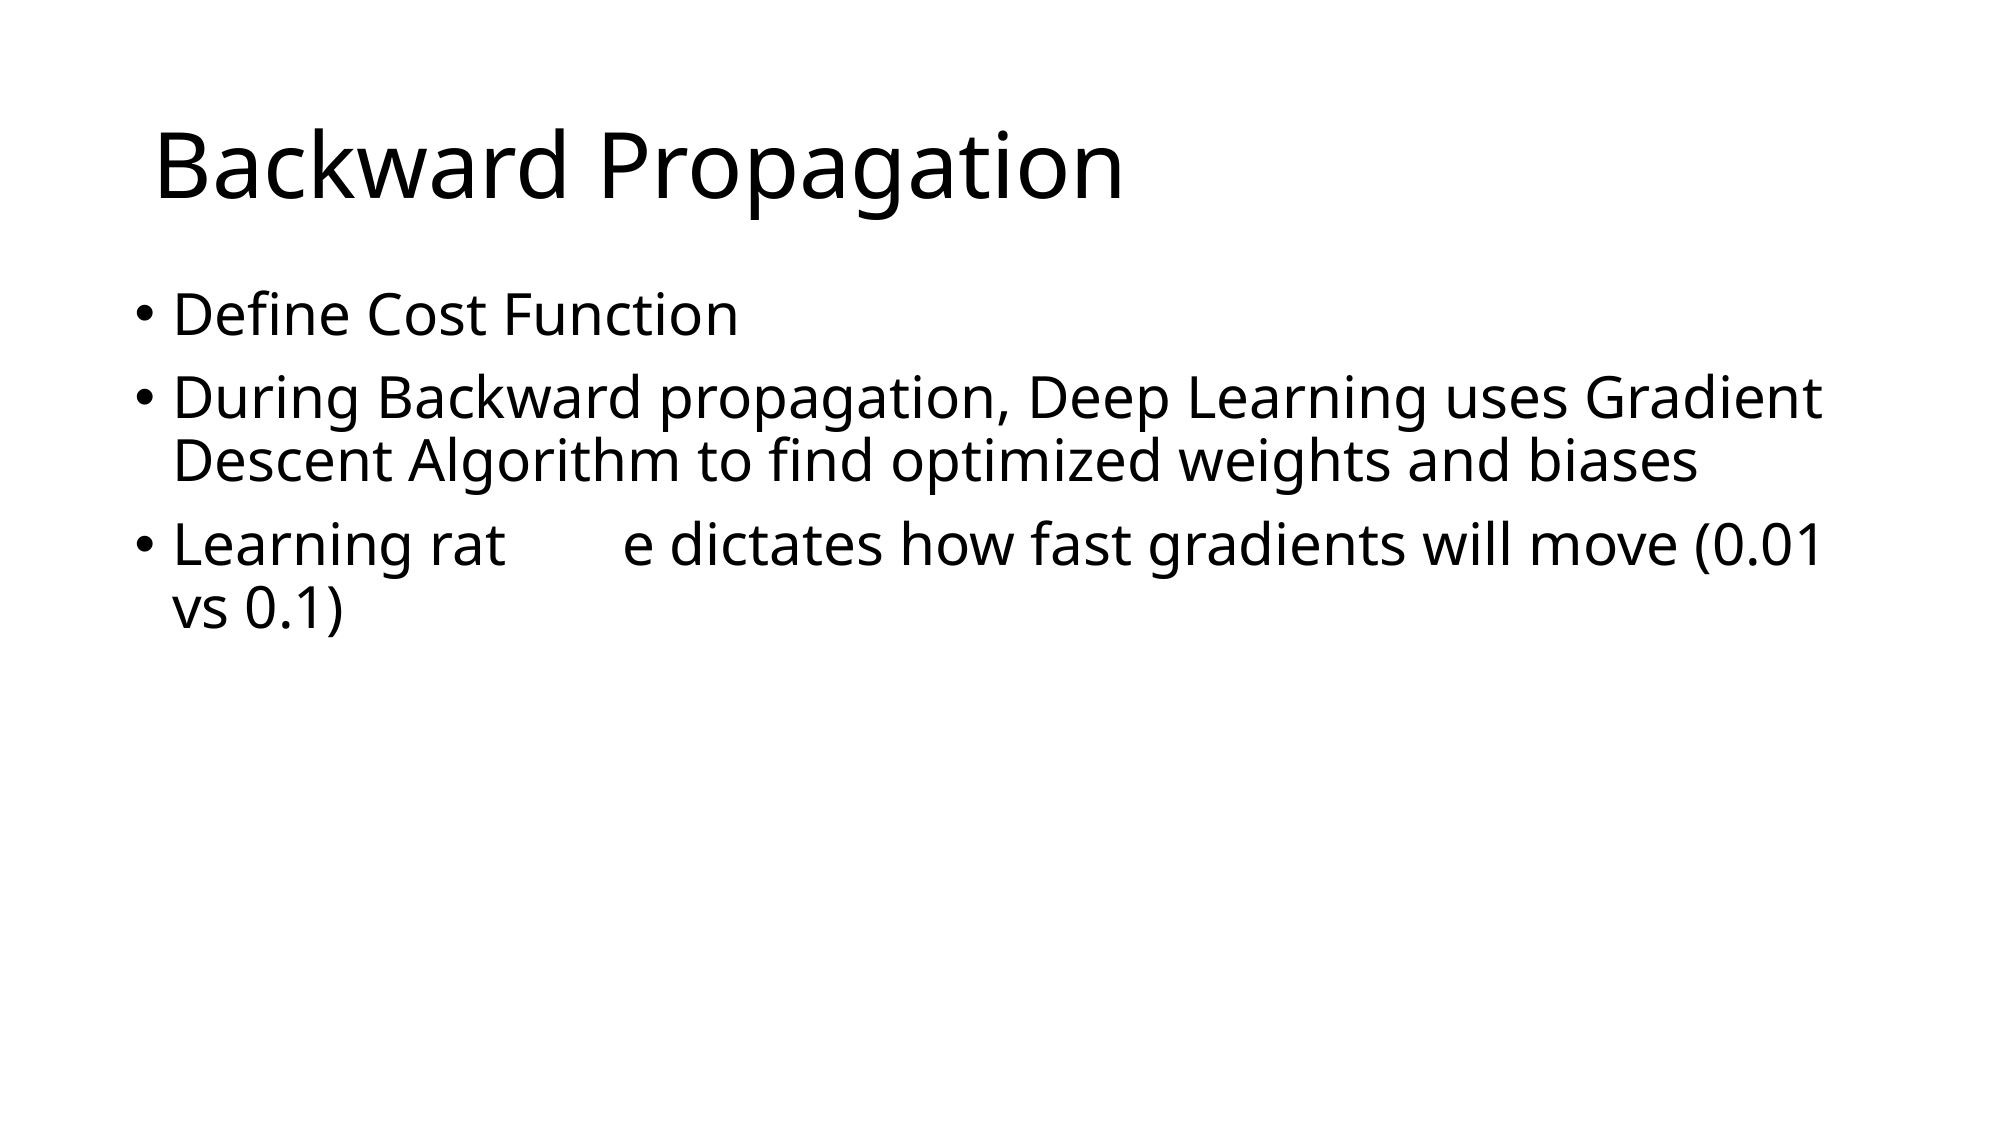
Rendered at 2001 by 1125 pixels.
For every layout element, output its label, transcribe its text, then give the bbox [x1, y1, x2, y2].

title Backward Propagation [137, 59, 1863, 277]
list Define Cost Function During Backward propagation, Deep Learning uses Gradient Descent Algorithm to find optimized weights and biases Learning rat e dictates how fast gradients will move (0.01 vs 0.1) [119, 277, 1863, 1014]
